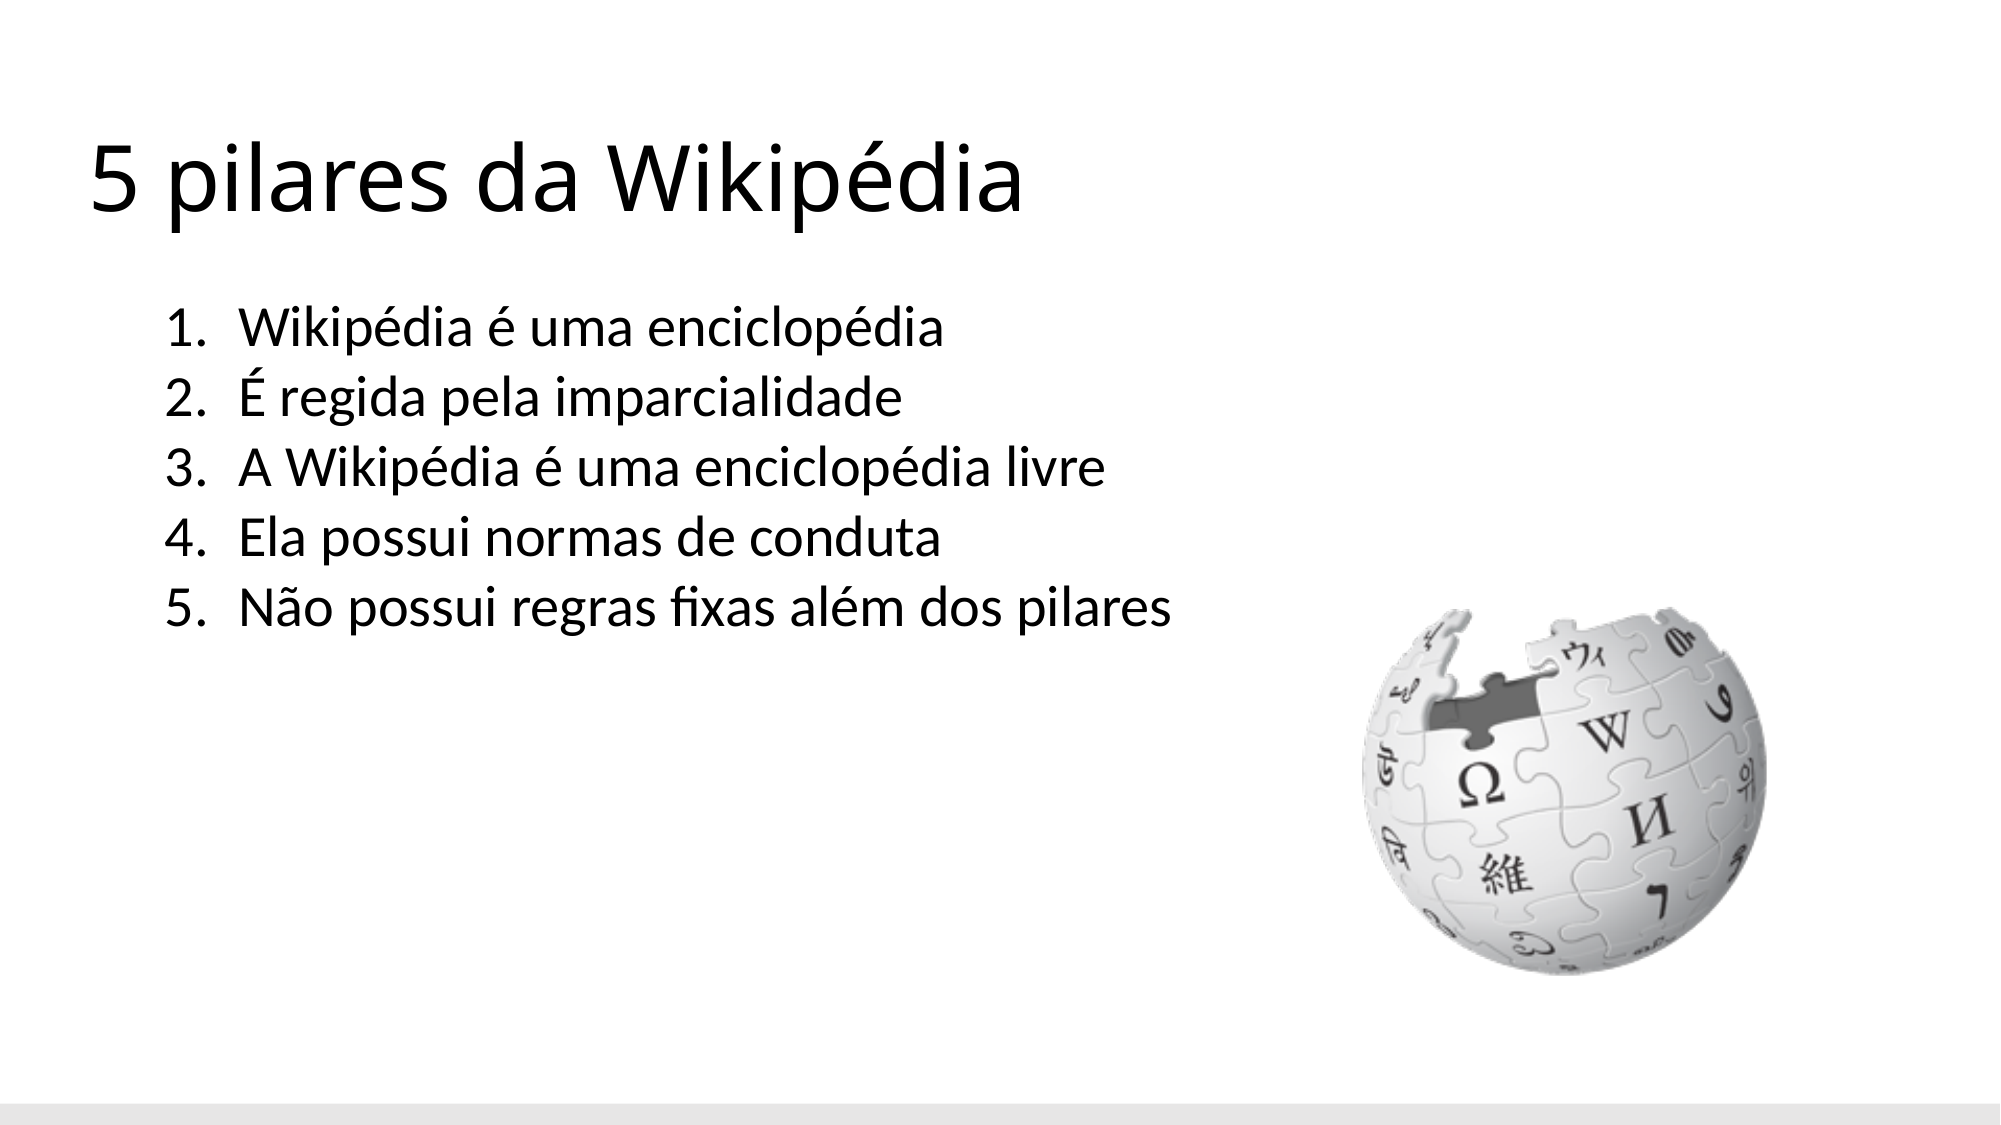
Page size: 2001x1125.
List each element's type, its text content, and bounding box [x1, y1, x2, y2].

title 5 pilares da Wikipédia [68, 69, 1932, 251]
picture [1355, 562, 1773, 980]
list Wikipédia é uma enciclopédia É regida pela imparcialidade A Wikipédia é uma enciclopédia livre Ela possui normas de conduta Não possui regras fixas além dos pilares [68, 267, 1932, 1002]
